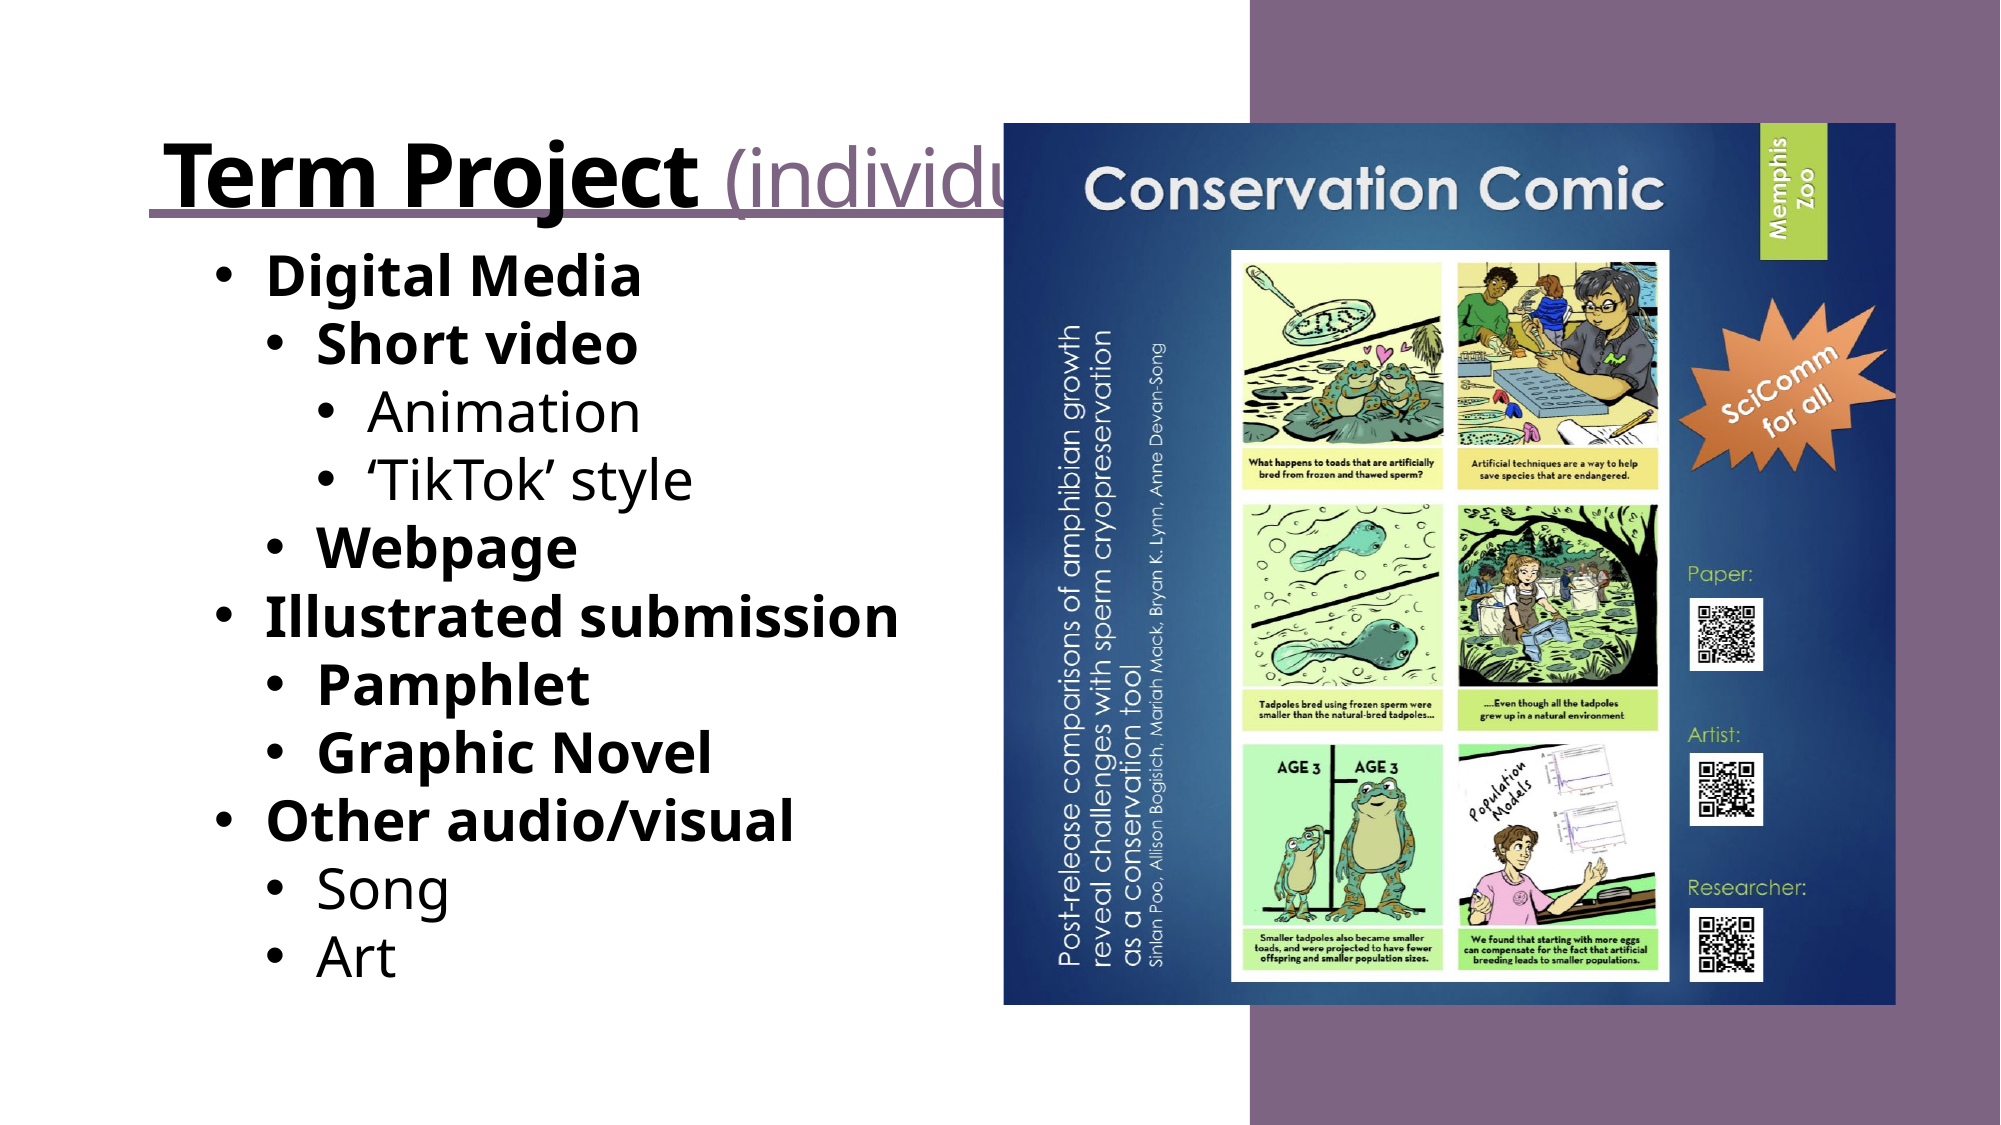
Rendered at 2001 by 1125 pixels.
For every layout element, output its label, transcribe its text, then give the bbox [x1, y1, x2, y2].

text_box Digital Media Short video Animation ‘TikTok’ style Webpage Illustrated submission Pamphlet Graphic Novel Other audio/visual Song Art [148, 232, 1003, 997]
title Term Project (individual) [149, 214, 1003, 232]
title Term Project (individual) [149, 89, 1236, 213]
picture [1003, 123, 1896, 1006]
